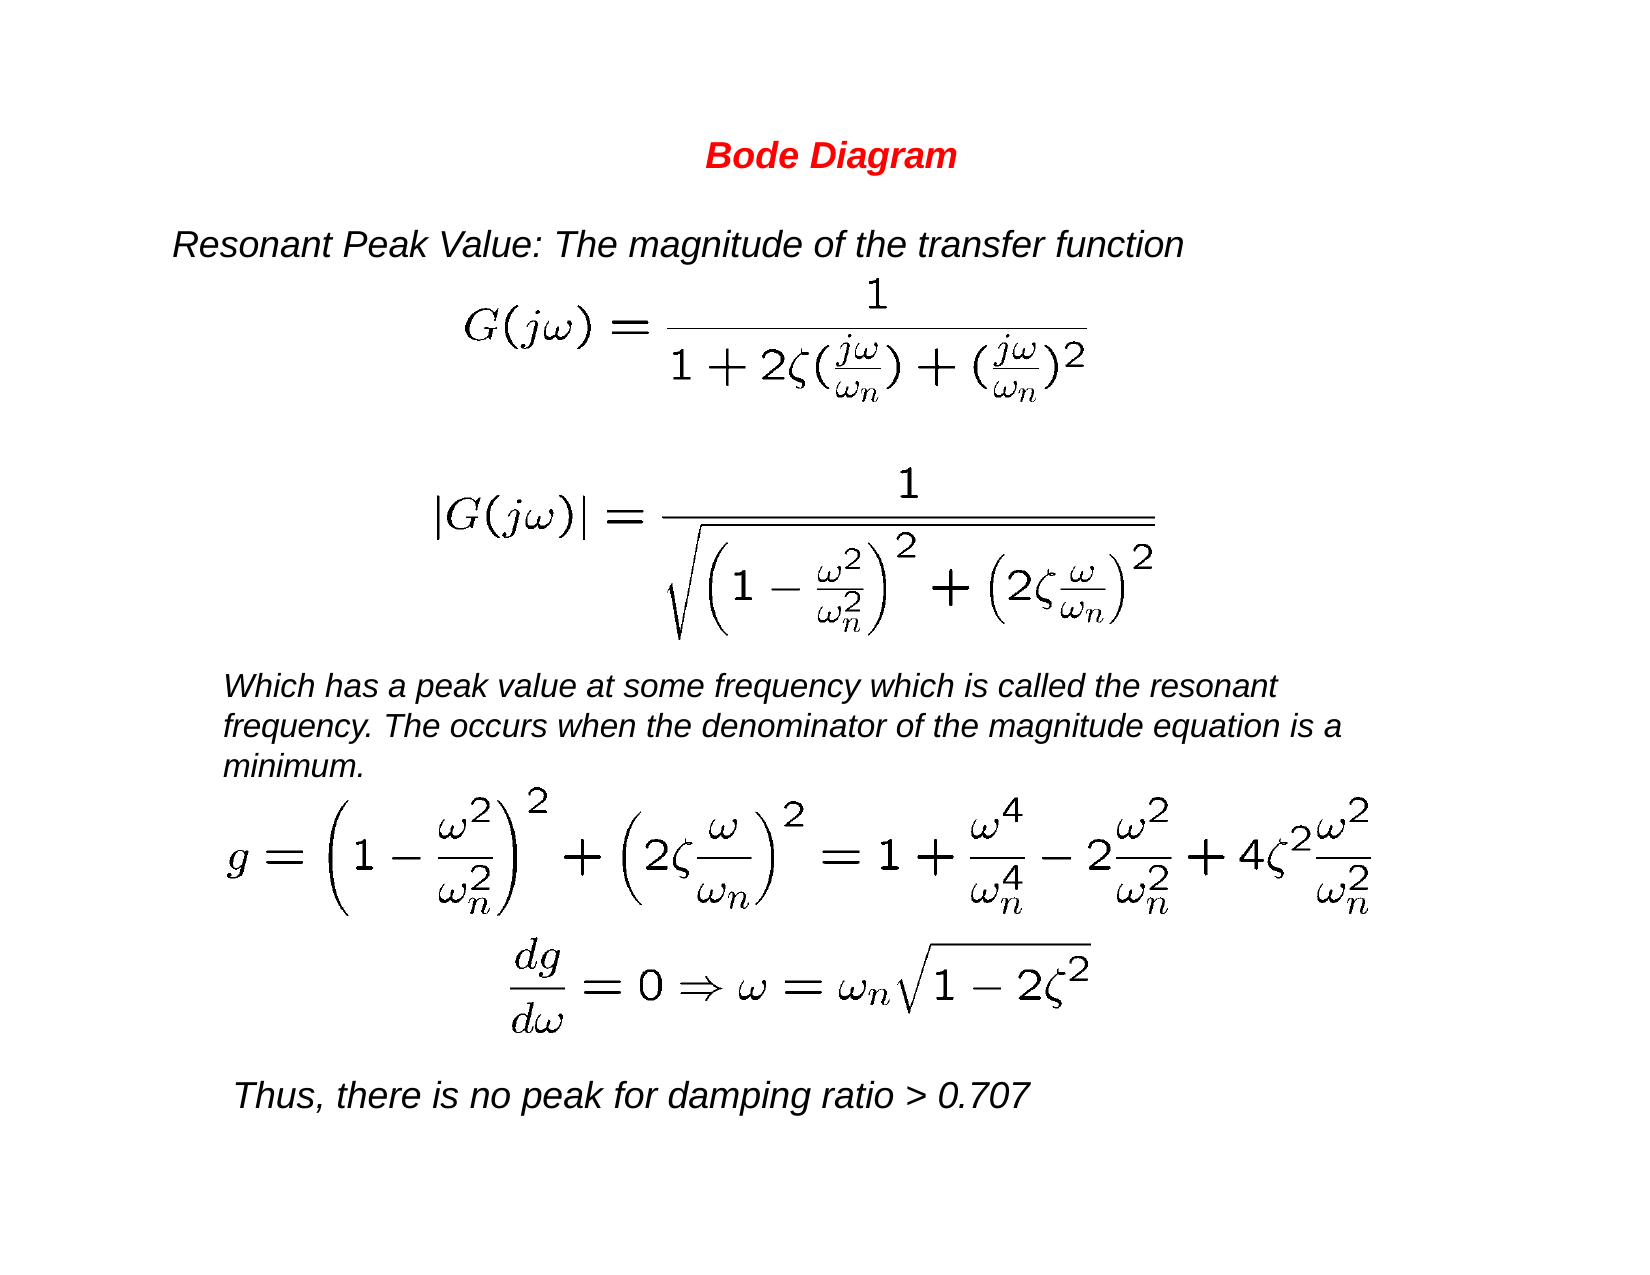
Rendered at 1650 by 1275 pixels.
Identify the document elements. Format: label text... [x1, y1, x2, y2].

text_box Thus, there is no peak for damping ratio > 0.707 [230, 1068, 1034, 1116]
picture [437, 466, 1156, 640]
picture [509, 936, 1092, 1033]
text_box Which has a peak value at some frequency which is called the resonant frequency. The occurs when the denominator of the magnitude equation is a minimum. [221, 662, 1348, 784]
text_box Bode Diagram Resonant Peak Value: The magnitude of the transfer function [170, 129, 1190, 265]
picture [465, 278, 1088, 402]
picture [227, 786, 1371, 916]
